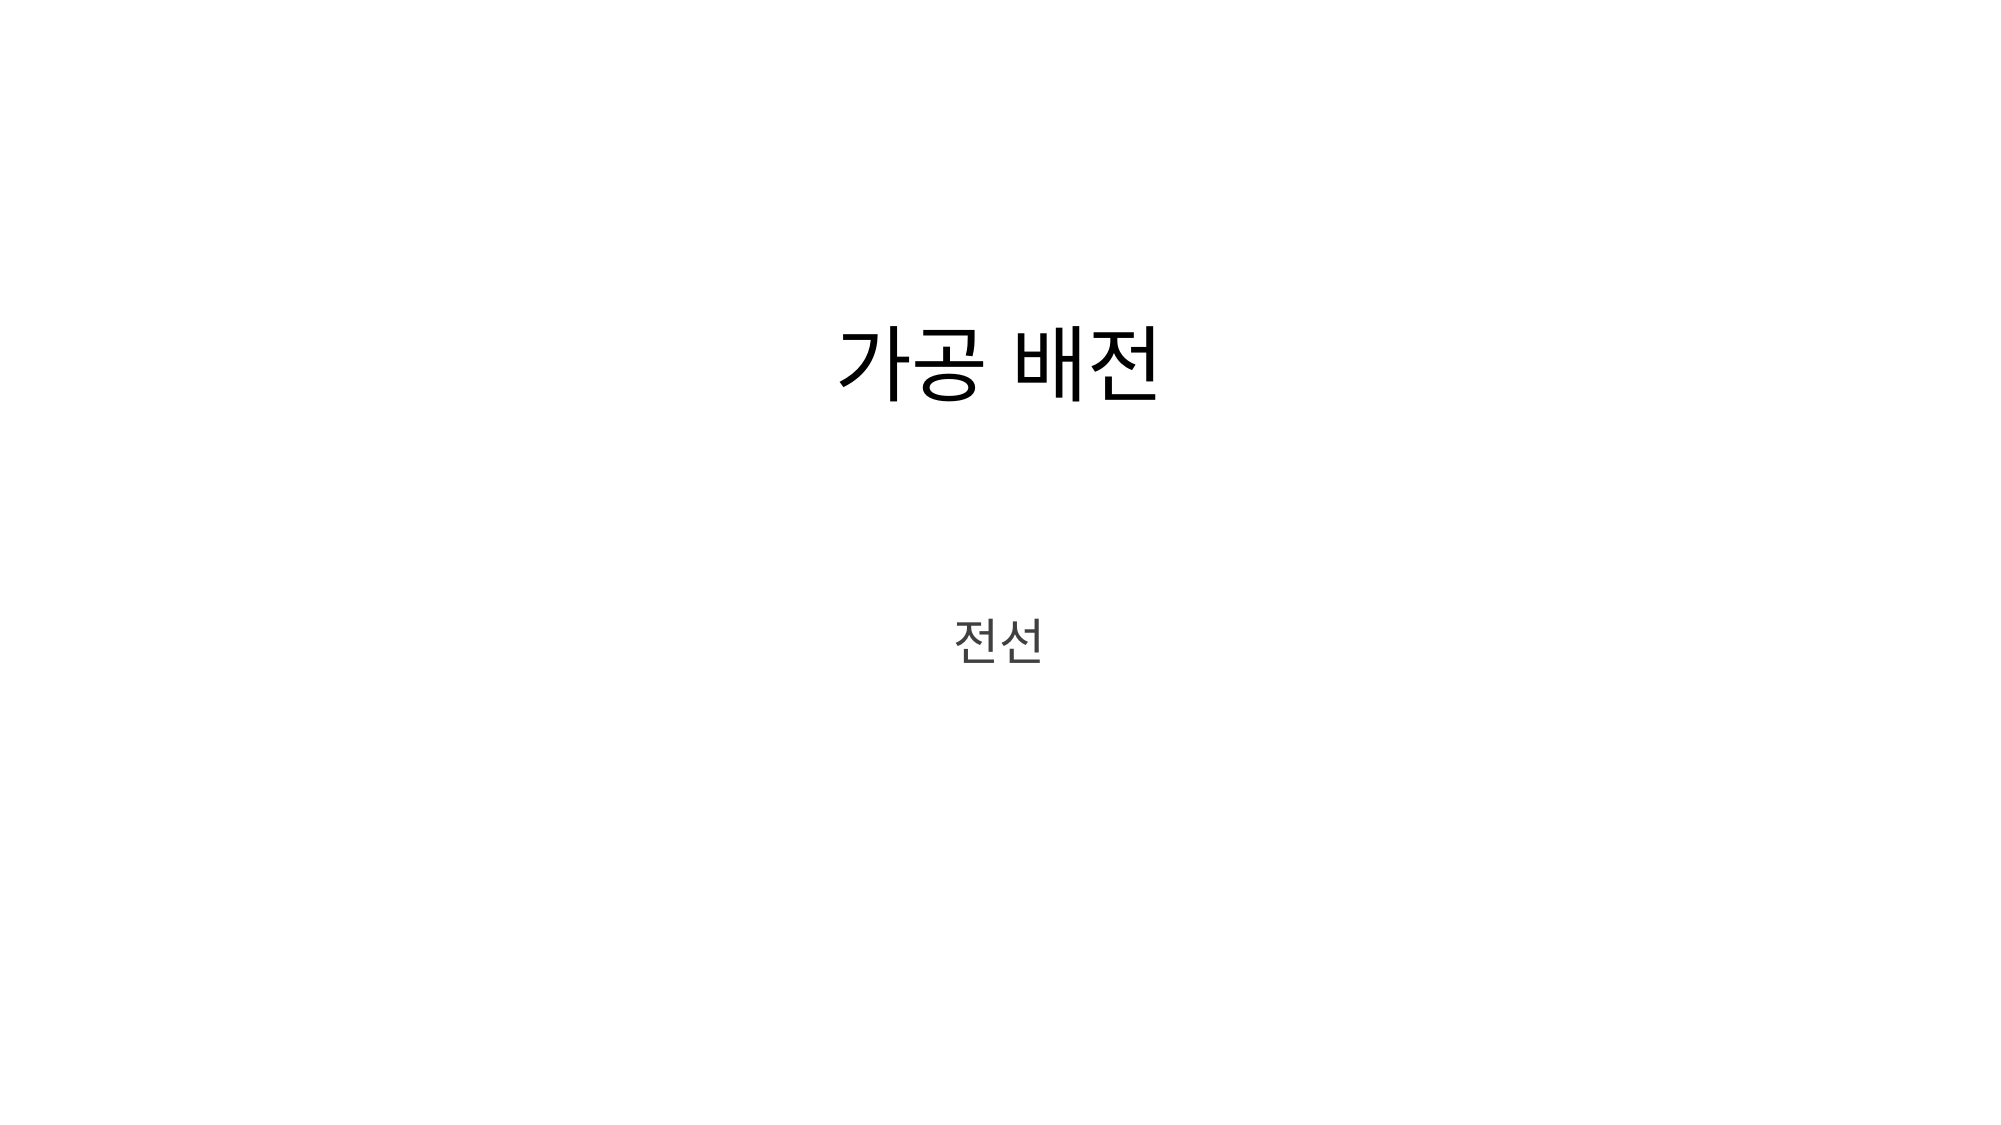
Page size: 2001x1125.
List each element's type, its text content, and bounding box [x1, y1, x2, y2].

subtitle 전선 [249, 609, 1750, 712]
title 가공 배전 [249, 184, 1750, 422]
